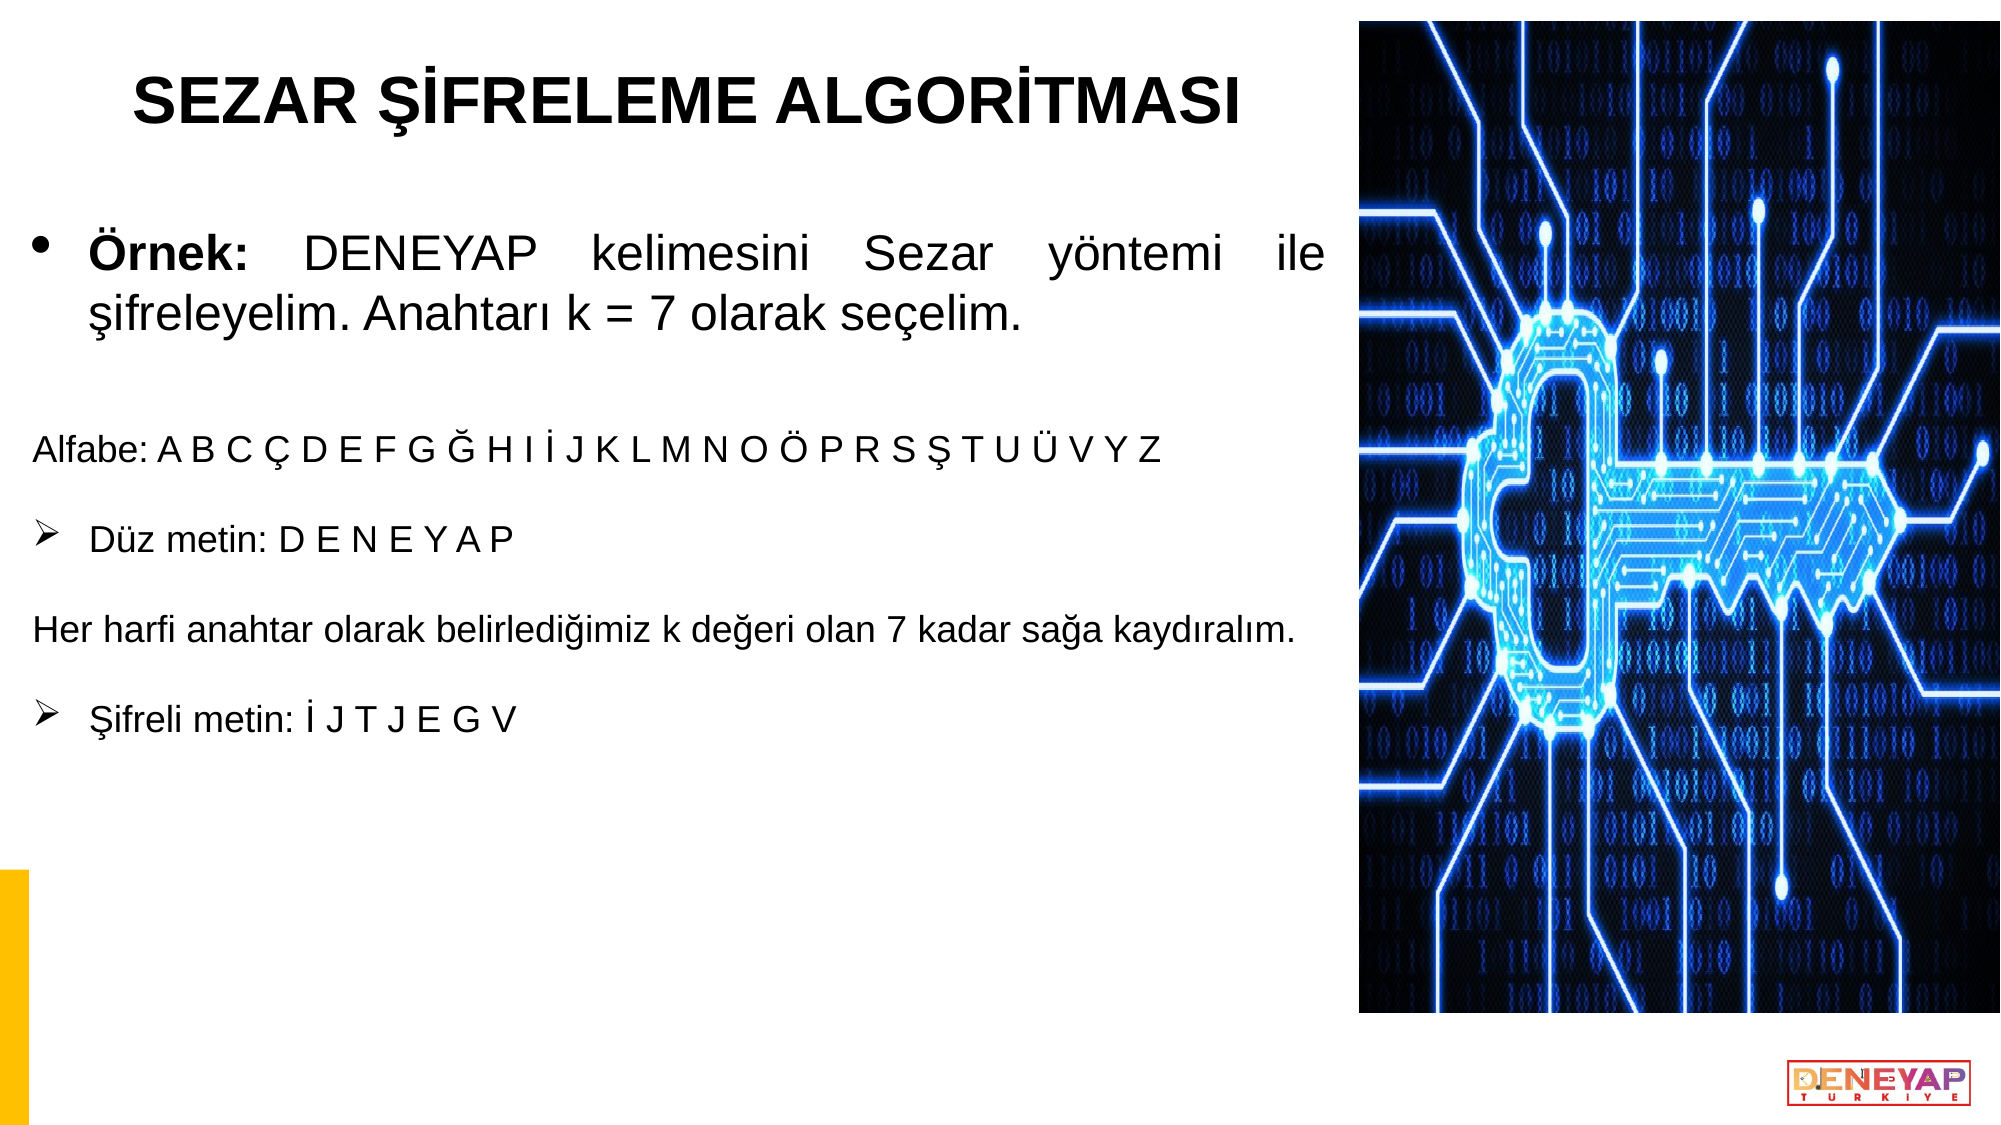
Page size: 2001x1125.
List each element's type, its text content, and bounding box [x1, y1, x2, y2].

text_box Örnek: DENEYAP kelimesini Sezar yöntemi ile şifreleyelim. Anahtarı k = 7 olarak seçelim. Alfabe: A B C Ç D E F G Ğ H I İ J K L M N O Ö P R S Ş T U Ü V Y Z Düz metin: D E N E Y A P Her harfi anahtar olarak belirlediğimiz k değeri olan 7 kadar sağa kaydıralım. Şifreli metin: İ J T J E G V [17, 212, 1342, 776]
text_box [0, 869, 29, 1125]
text_box SEZAR ŞİFRELEME ALGORİTMASI [0, 49, 1353, 145]
picture [1358, 21, 2000, 1014]
picture [1787, 1059, 1971, 1106]
